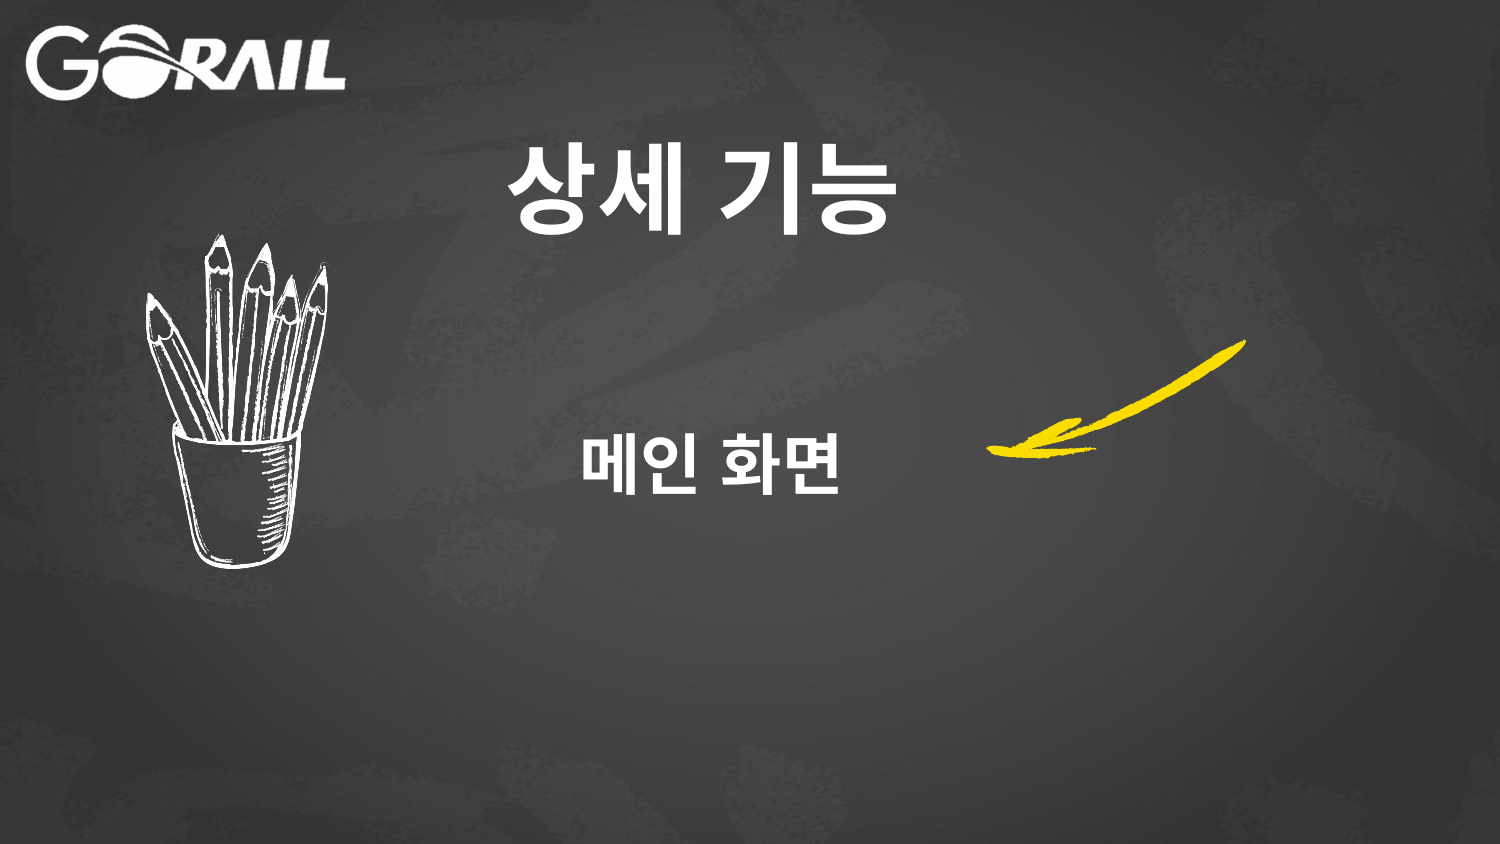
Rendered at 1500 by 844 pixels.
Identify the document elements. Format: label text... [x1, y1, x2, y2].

title 메인 화면 [564, 371, 890, 555]
picture [0, 0, 1500, 844]
text_box [985, 339, 1247, 459]
title 상세 기능 [490, 95, 965, 279]
